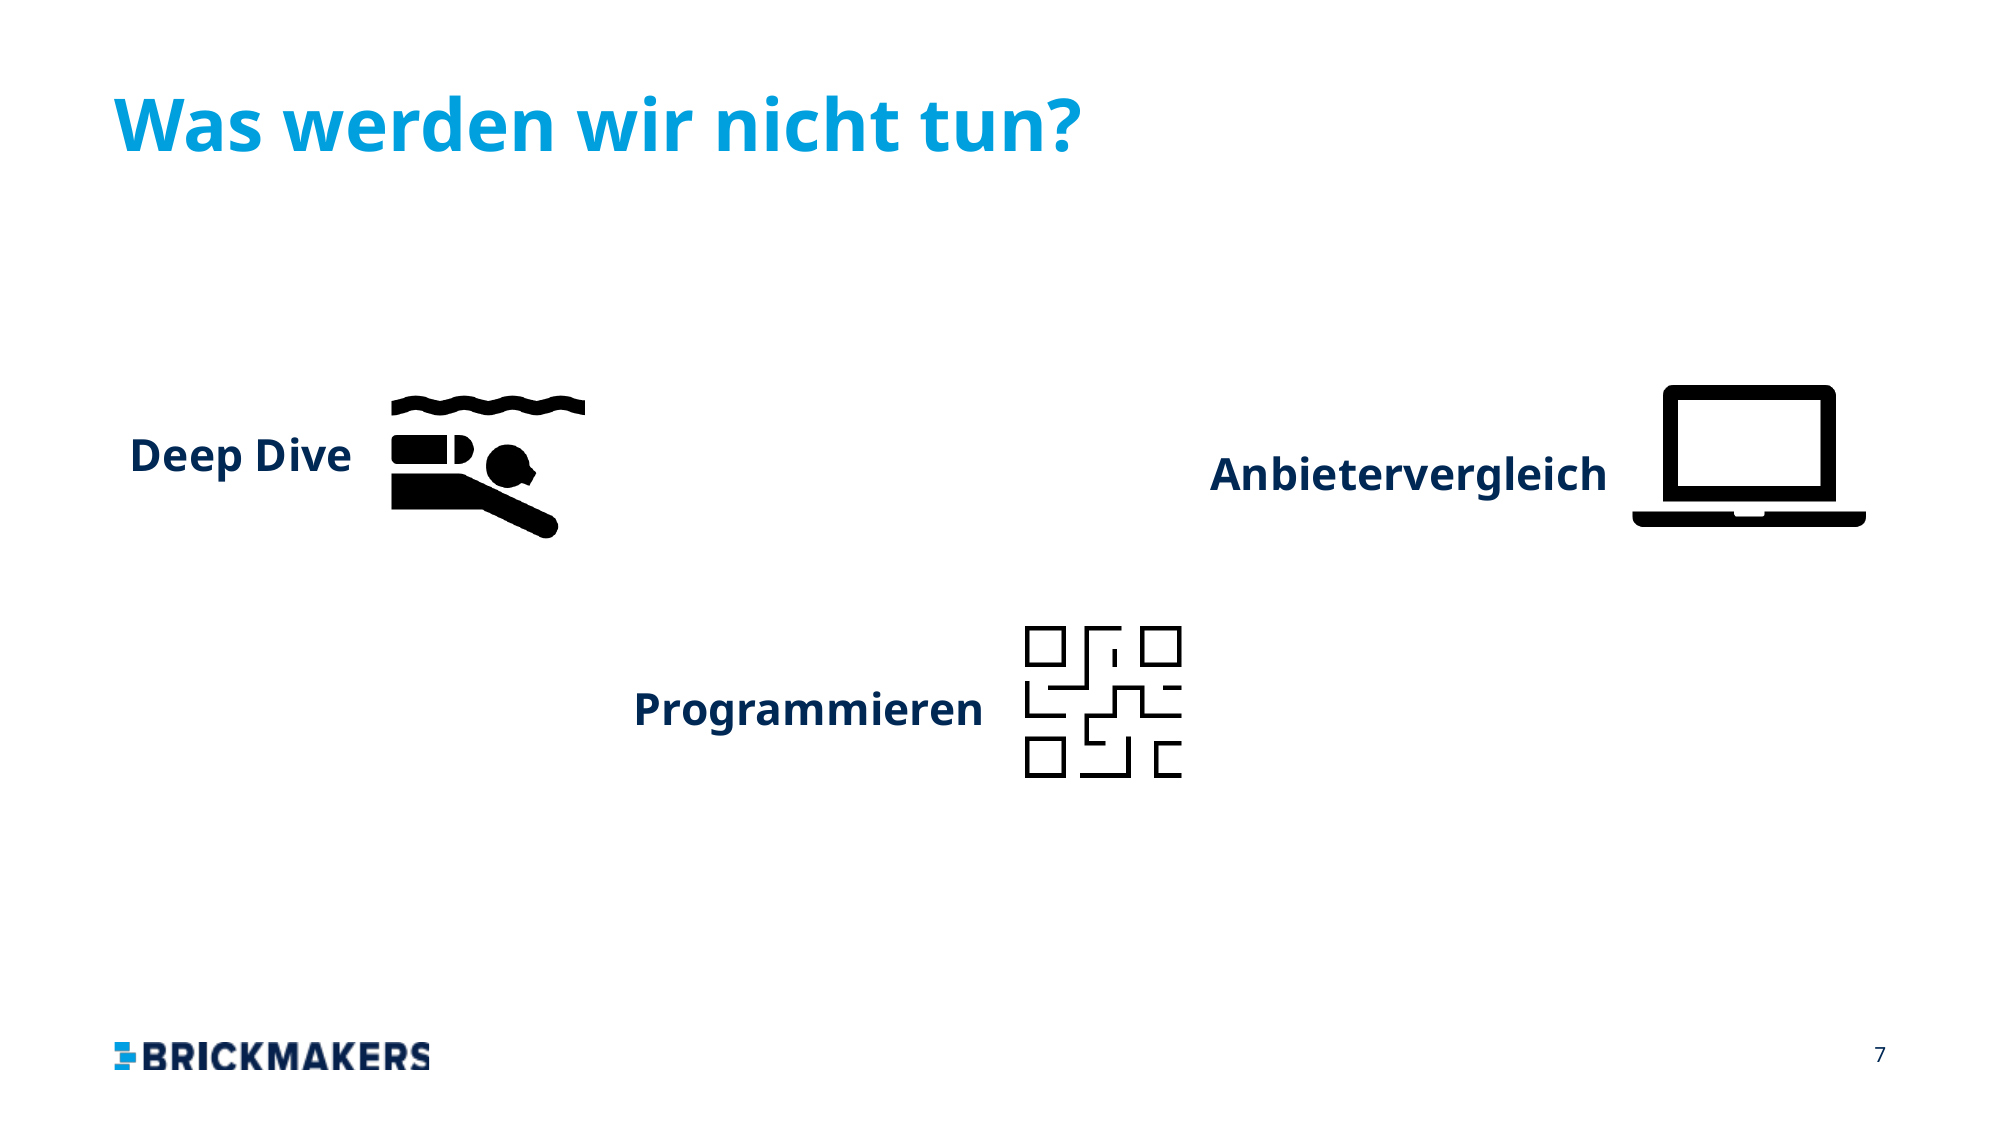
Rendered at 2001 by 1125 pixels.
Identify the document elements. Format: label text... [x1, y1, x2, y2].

picture [1627, 334, 1871, 577]
list Deep Dive [129, 427, 372, 515]
text_box Anbietervergleich [1210, 445, 1627, 534]
text_box Programmieren [633, 680, 990, 769]
slide_number 7 [1768, 1042, 1887, 1070]
picture [990, 591, 1211, 812]
title Was werden wir nicht tun? [114, 88, 1887, 296]
picture [372, 345, 604, 577]
